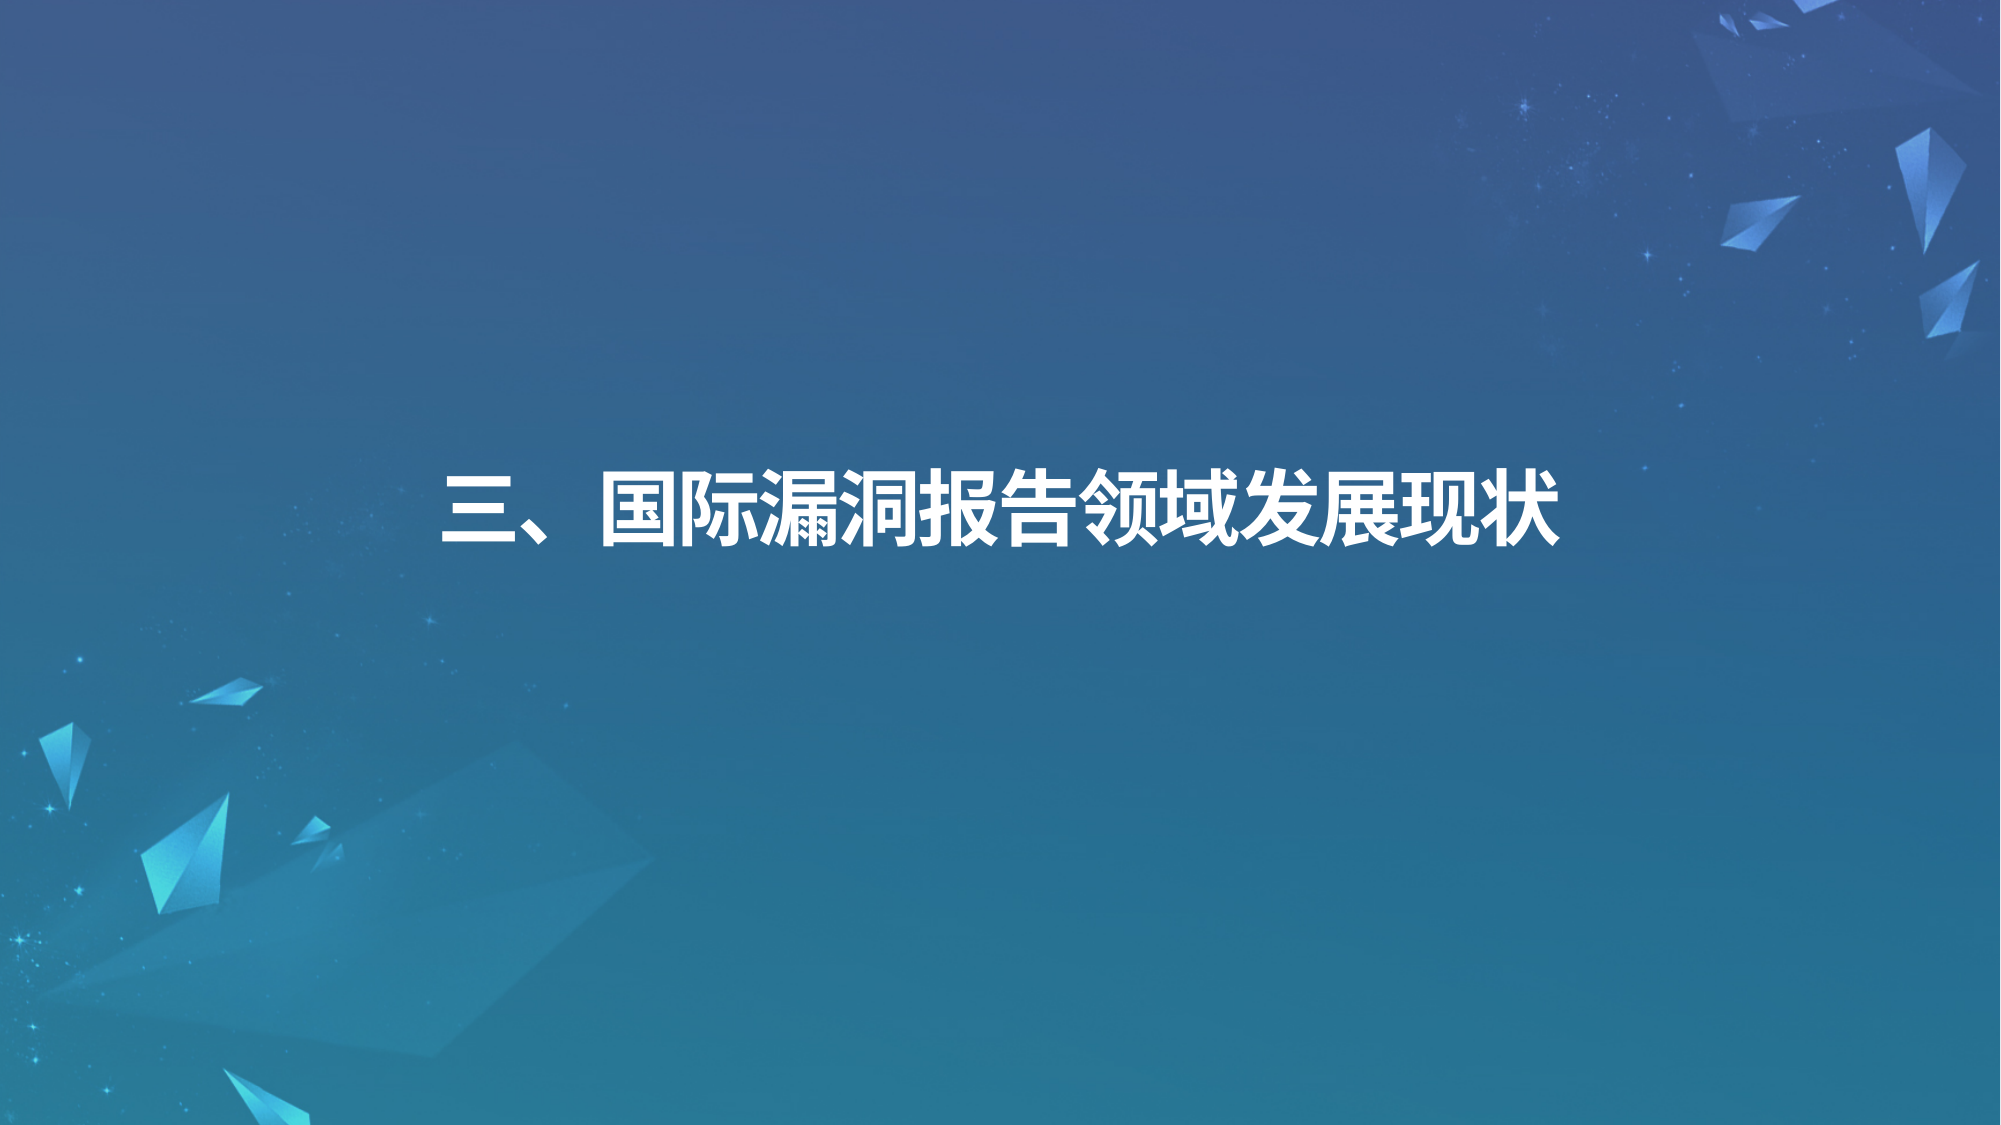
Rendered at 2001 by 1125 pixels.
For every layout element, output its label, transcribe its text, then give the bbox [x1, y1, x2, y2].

text_box 三、国际漏洞报告领域发展现状 [422, 448, 1577, 564]
picture [0, 0, 2001, 1125]
